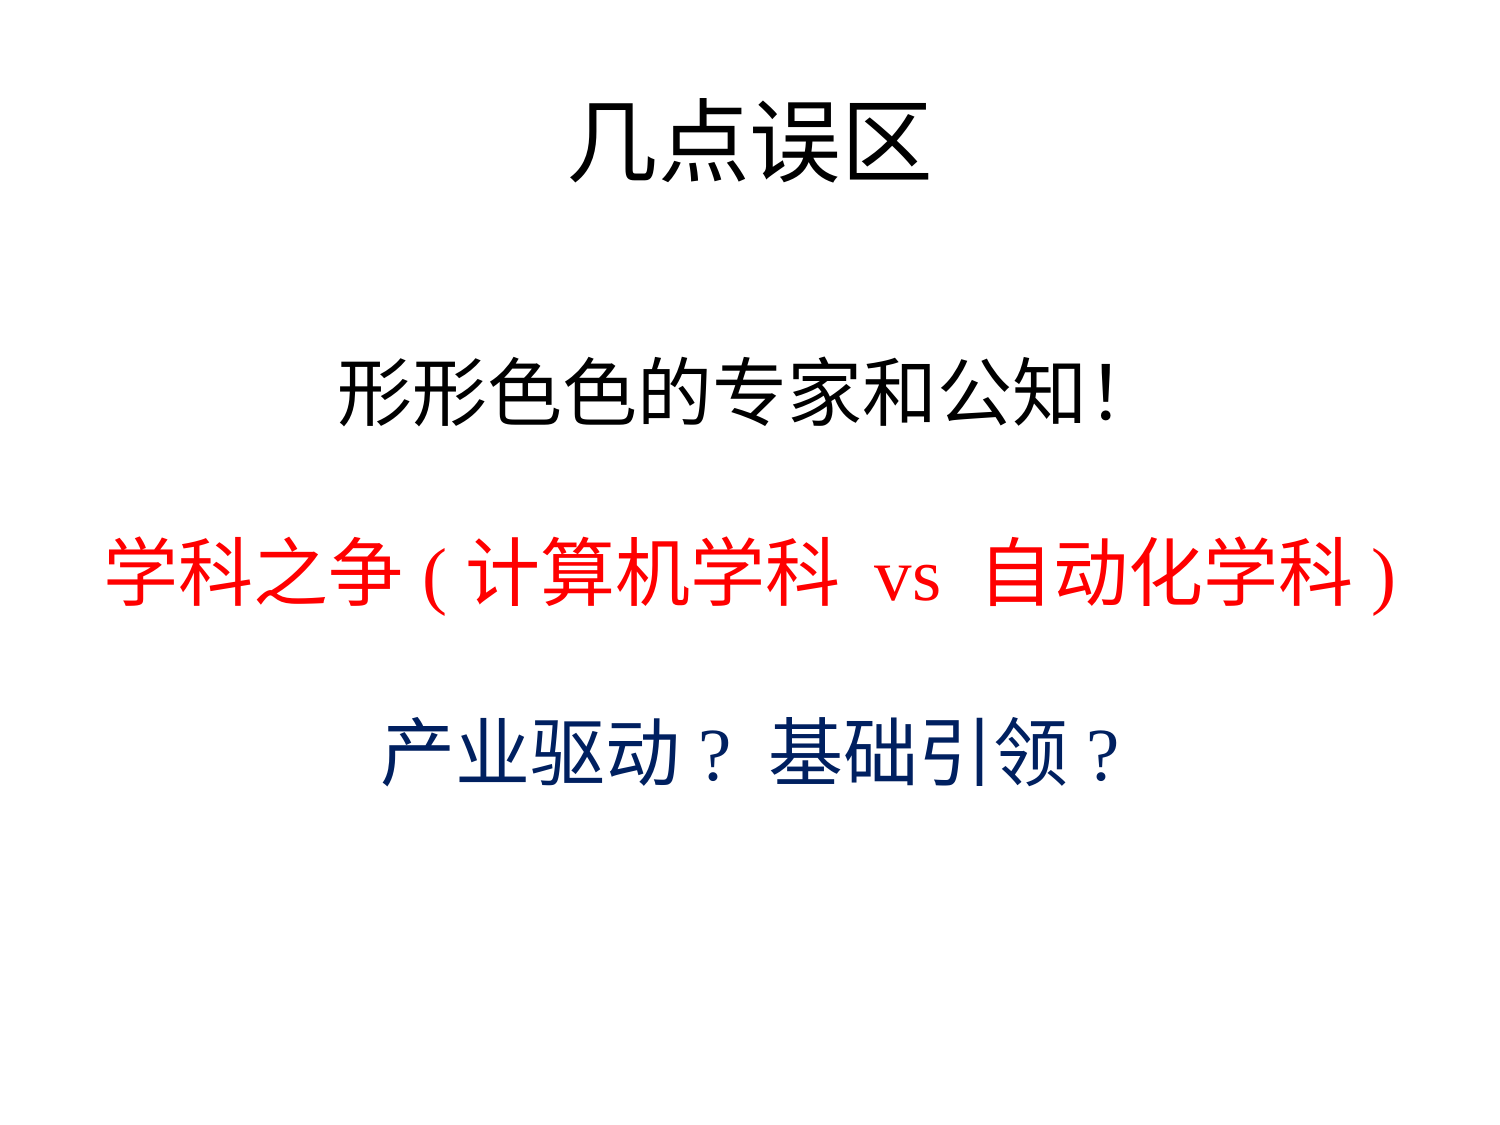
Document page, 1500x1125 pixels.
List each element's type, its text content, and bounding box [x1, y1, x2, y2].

text_box 形形色色的专家和公知！ 学科之争(计算机学科 vs 自动化学科) 产业驱动? 基础引领? [53, 338, 1447, 803]
title 几点误区 [75, 45, 1425, 233]
